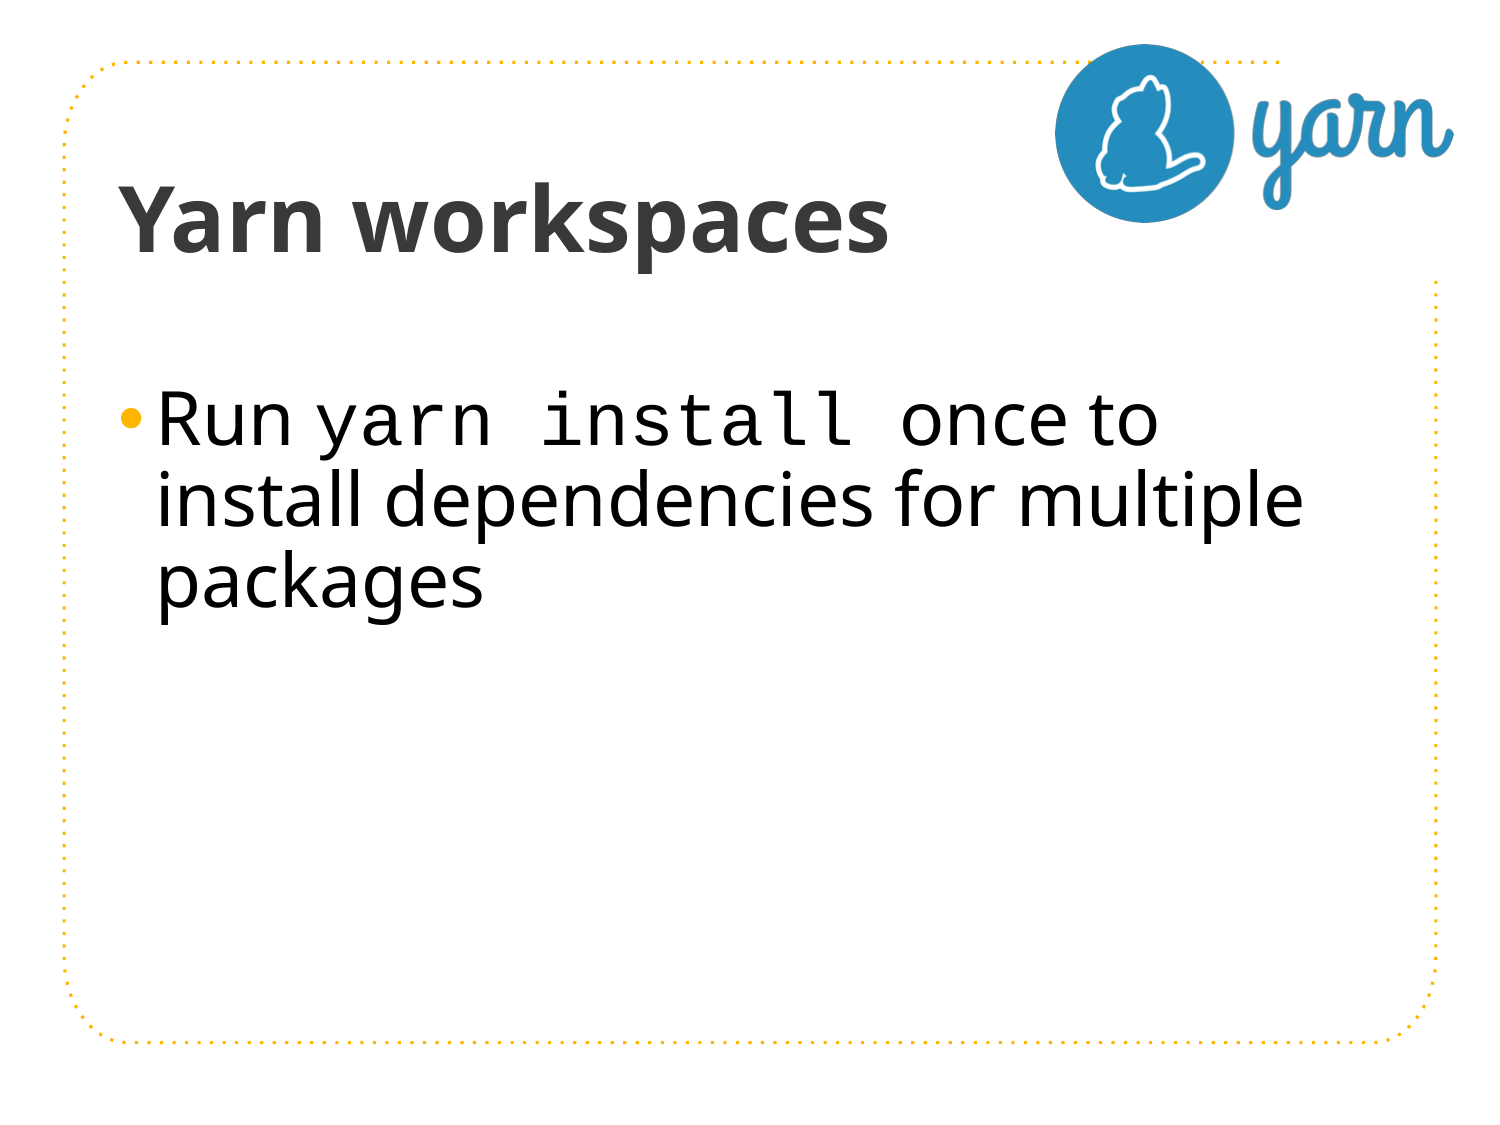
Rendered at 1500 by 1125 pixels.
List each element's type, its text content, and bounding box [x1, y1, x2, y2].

title Yarn workspaces [103, 114, 1397, 332]
picture [1055, 44, 1454, 223]
list Run yarn install once to install dependencies for multiple packages [103, 373, 1397, 969]
